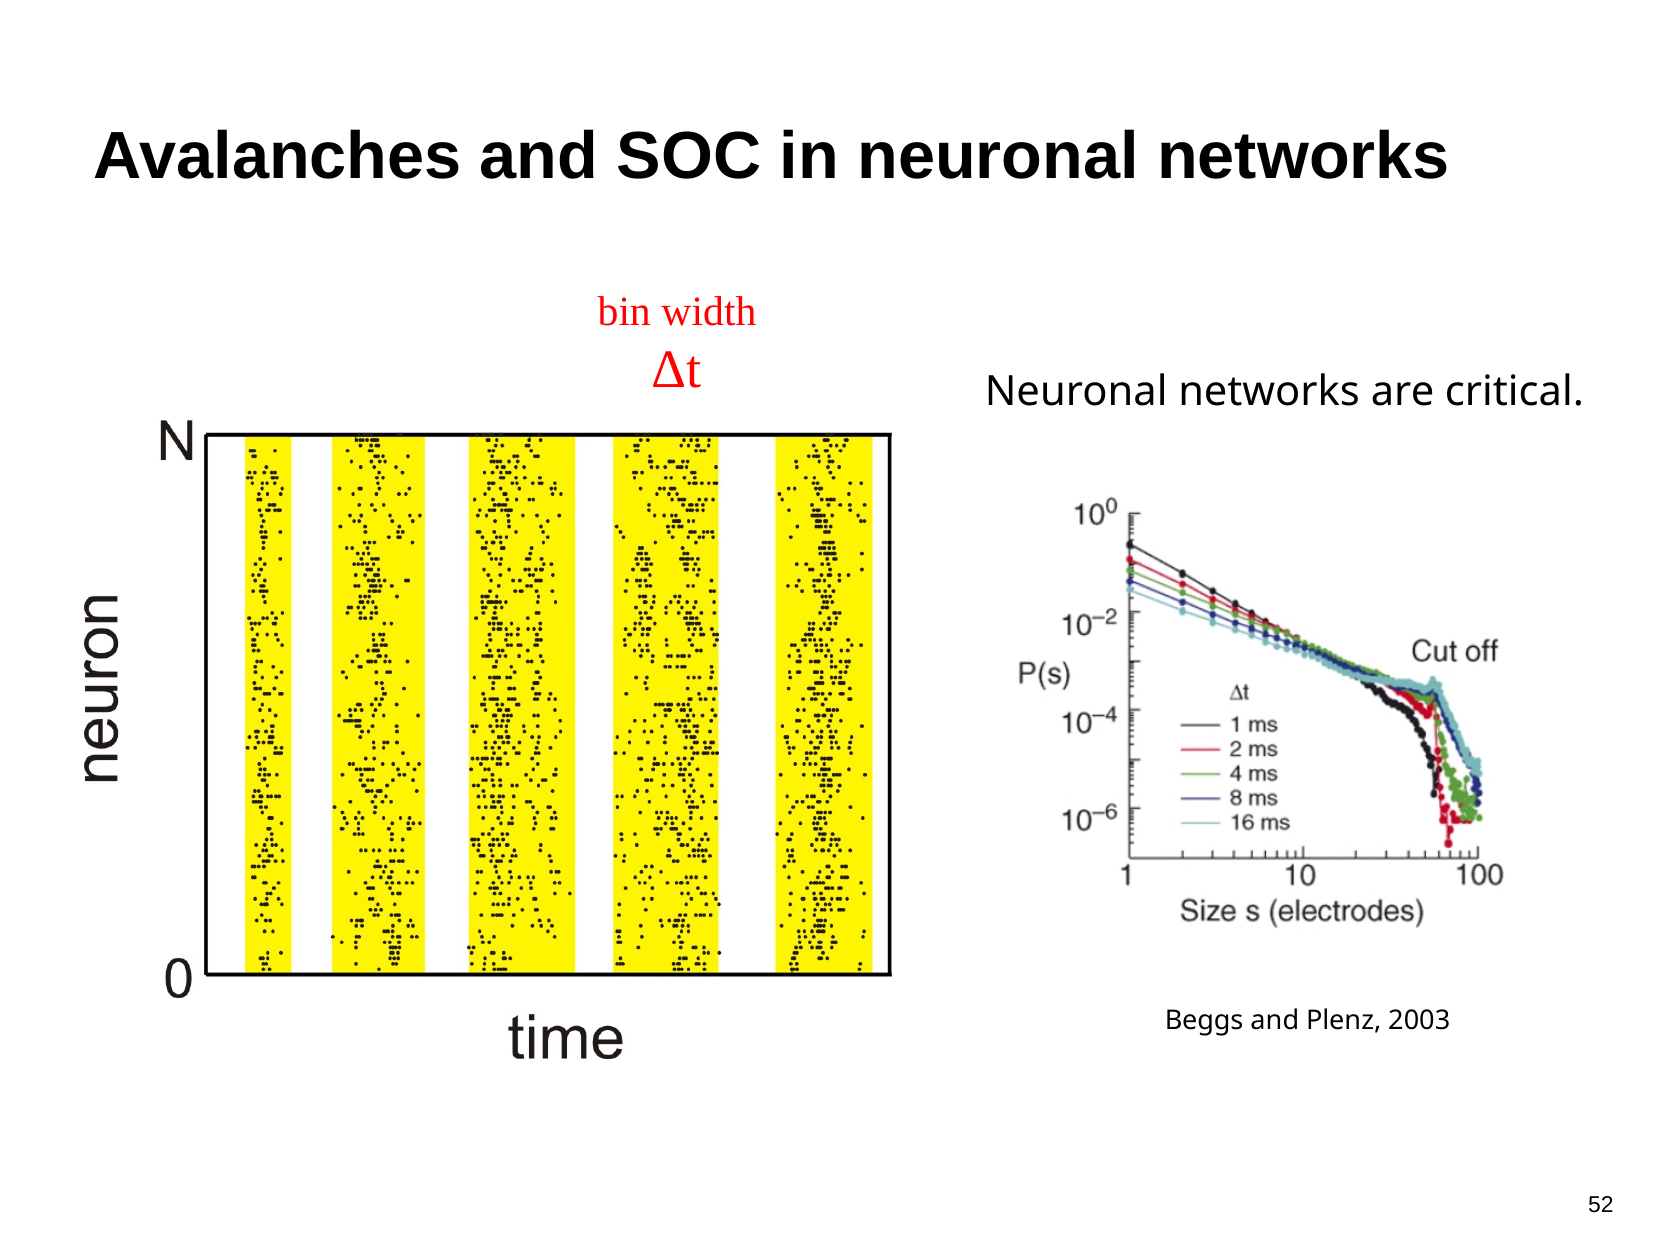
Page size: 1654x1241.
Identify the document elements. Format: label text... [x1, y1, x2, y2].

text_box bin width ∆t [566, 275, 788, 407]
text_box 52 [1563, 1158, 1631, 1225]
picture [83, 419, 892, 1059]
title Avalanches and SOC in neuronal networks [79, 48, 1625, 255]
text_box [885, 354, 1629, 1060]
